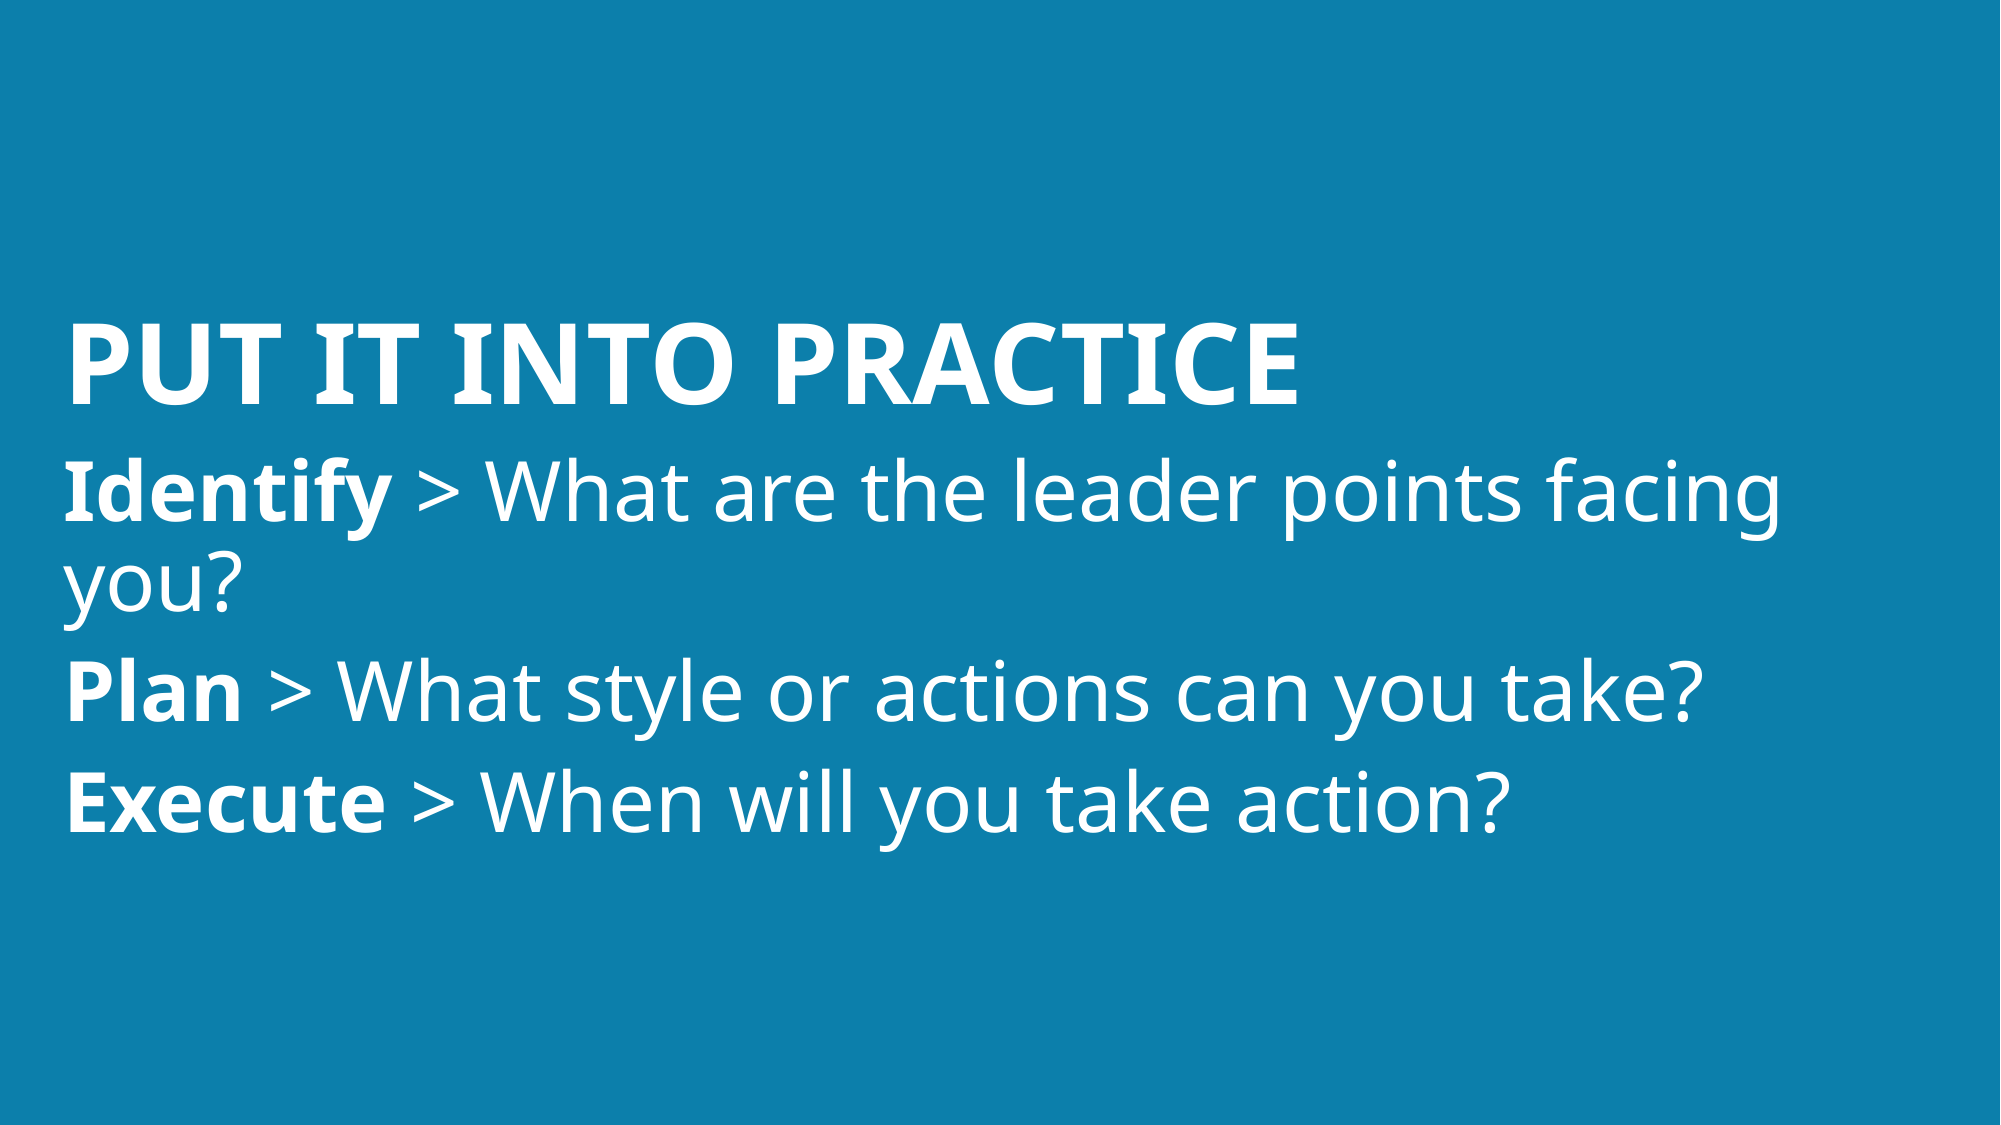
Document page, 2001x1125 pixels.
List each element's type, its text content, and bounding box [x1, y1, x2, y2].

list PUT IT INTO PRACTICE Identify > What are the leader points facing you? Plan > What style or actions can you take? Execute > When will you take action? [48, 299, 2000, 1014]
